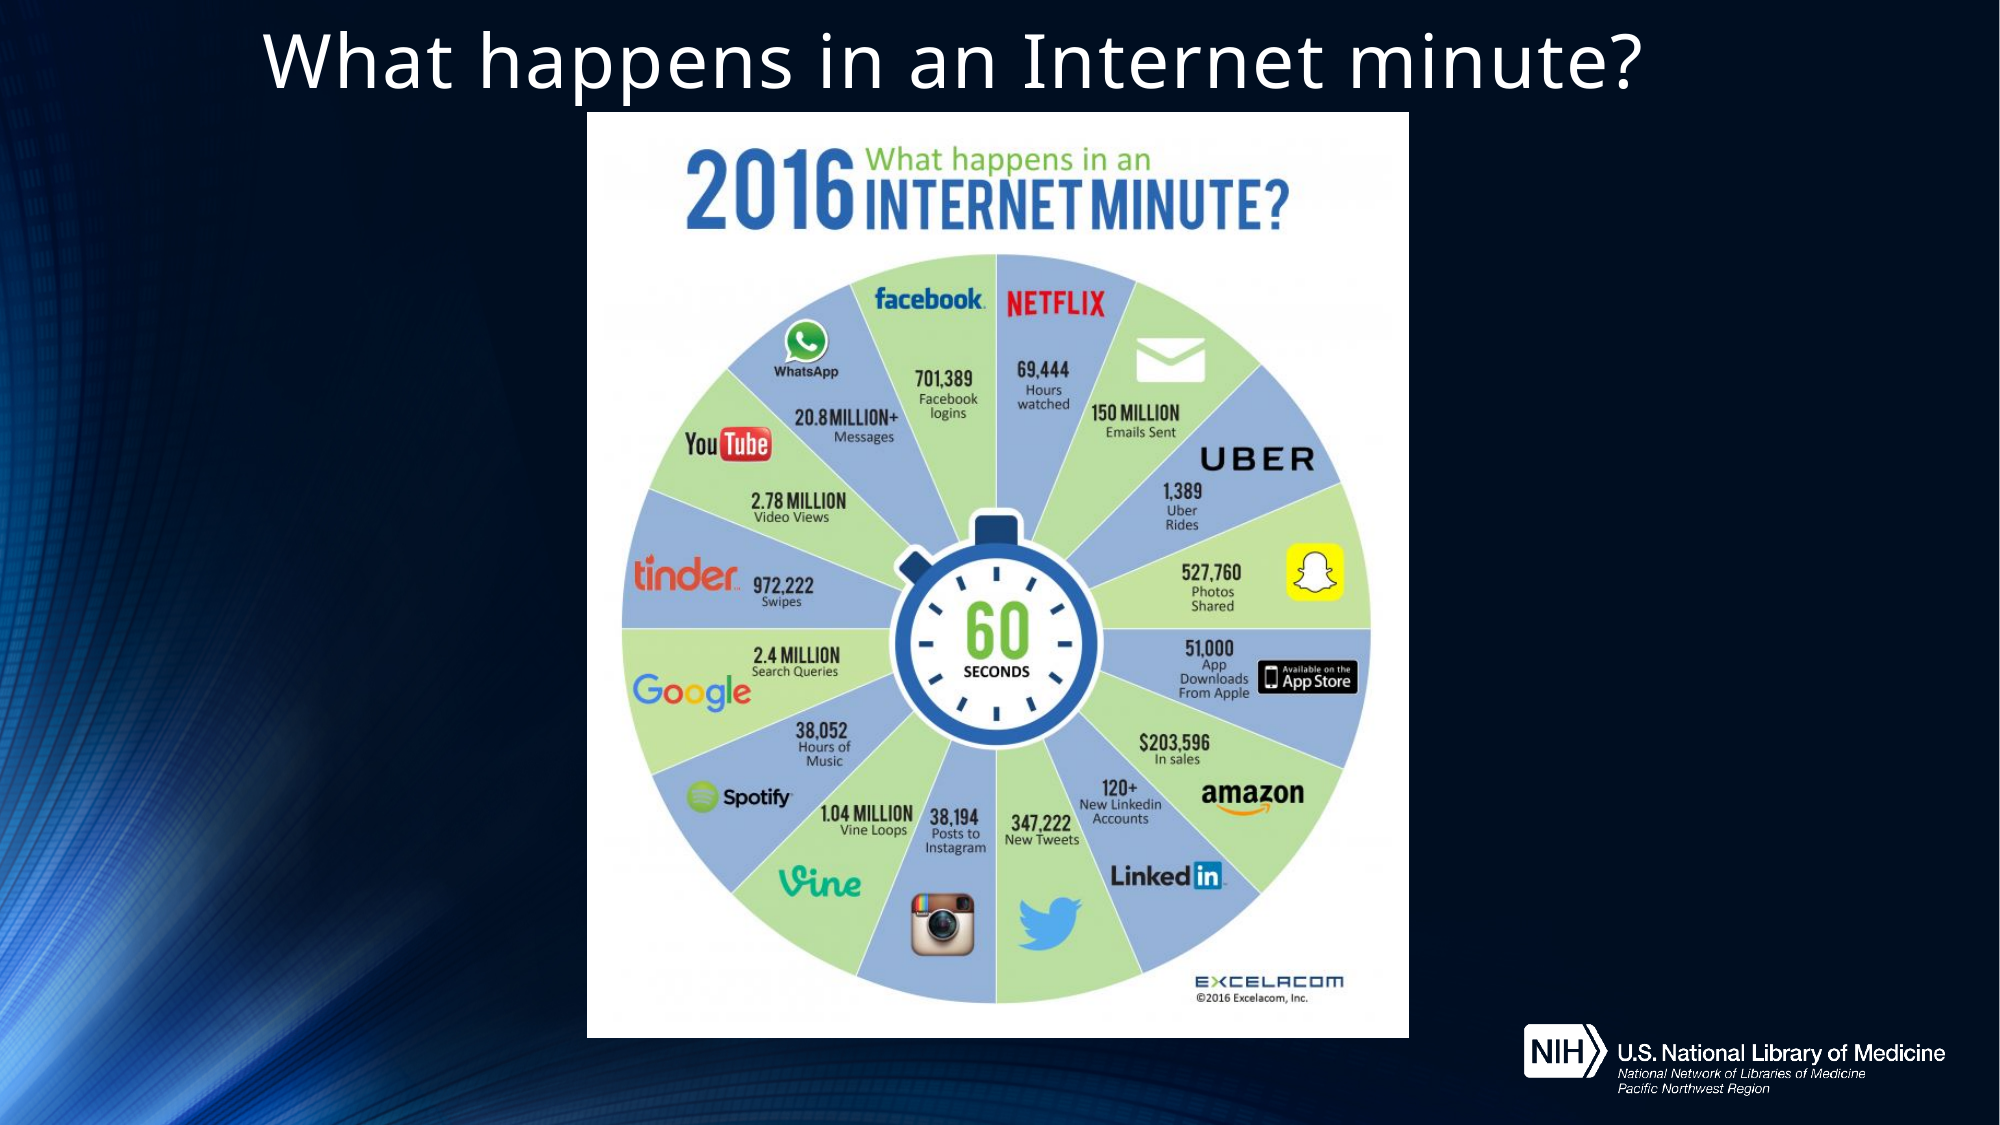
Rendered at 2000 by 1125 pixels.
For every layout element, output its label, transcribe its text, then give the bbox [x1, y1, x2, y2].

title What happens in an Internet minute? [247, 0, 1748, 113]
picture [0, 0, 2000, 1125]
